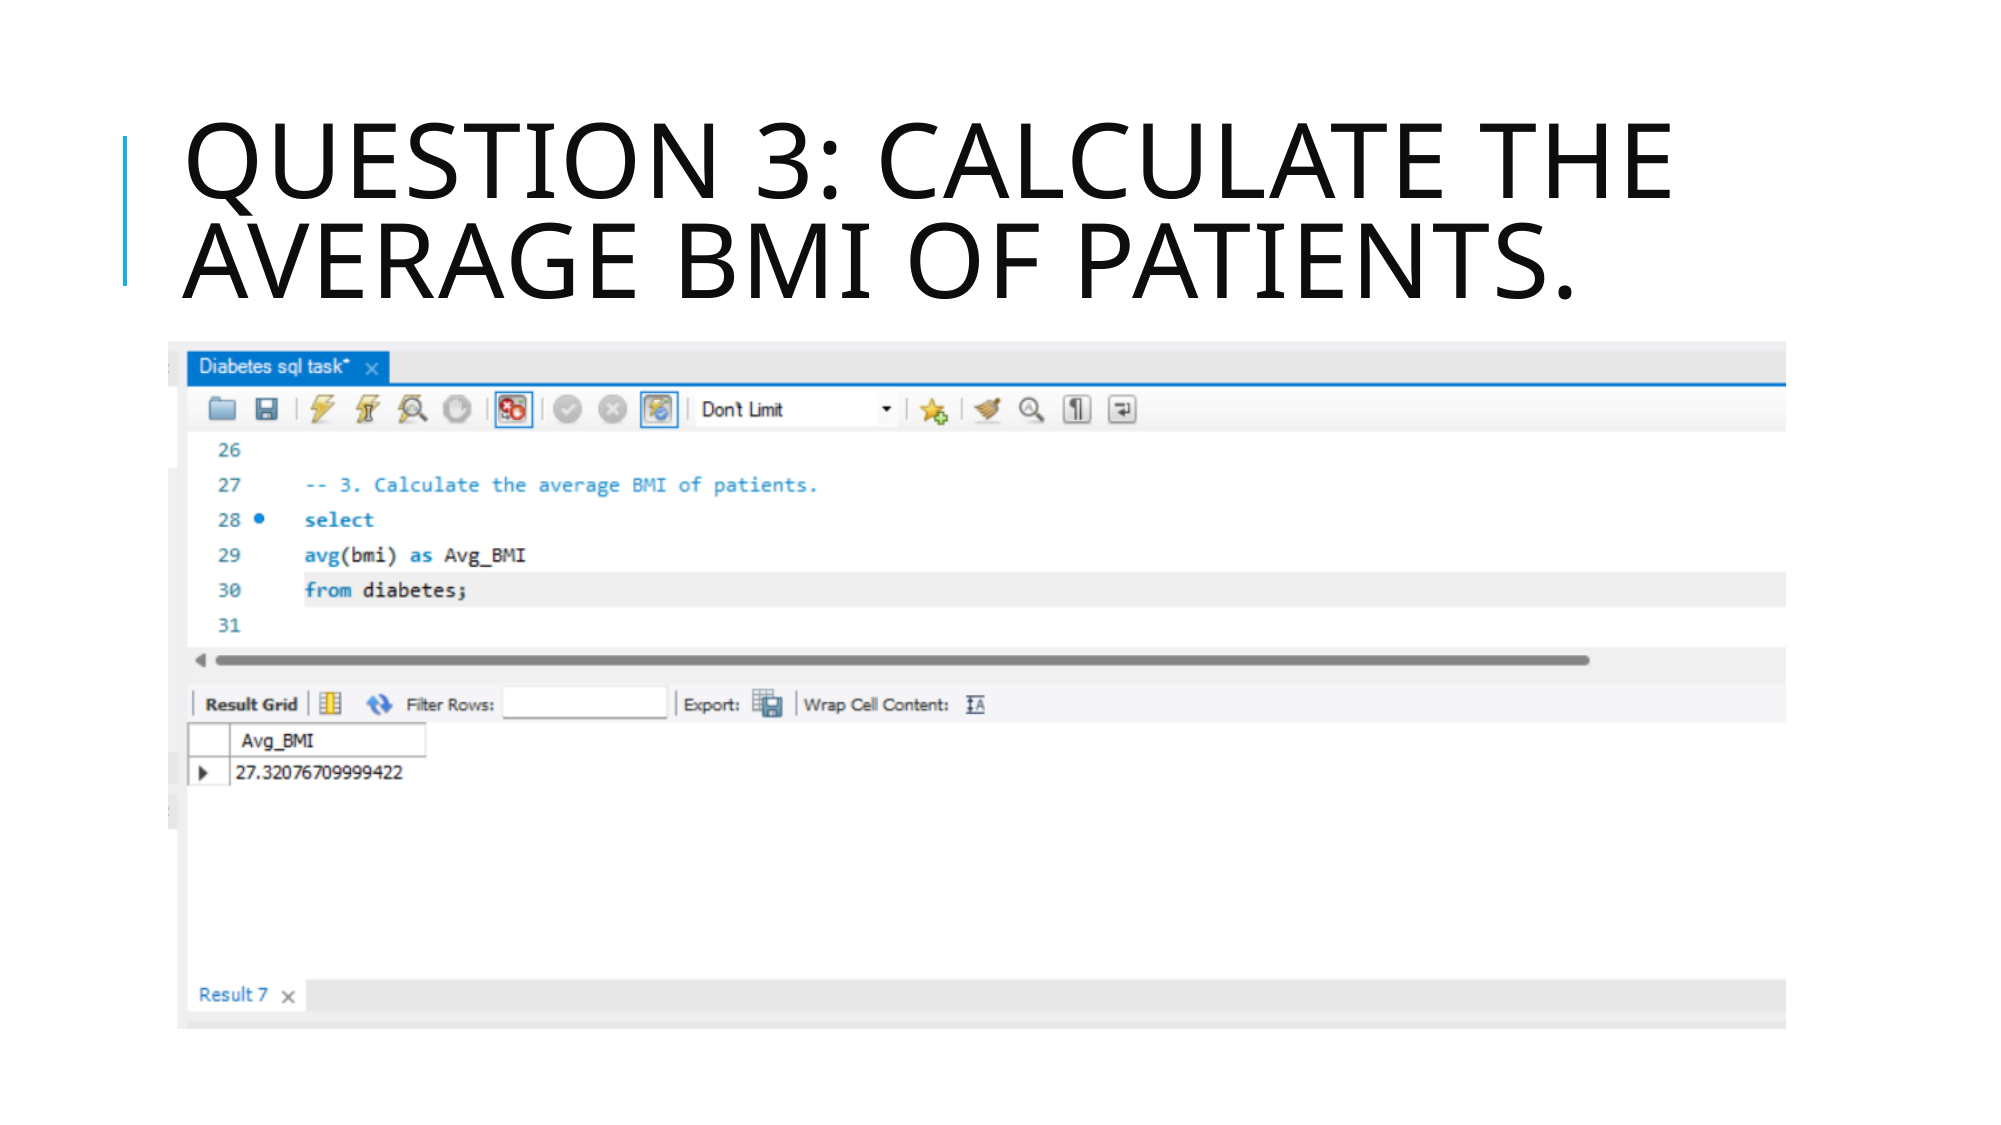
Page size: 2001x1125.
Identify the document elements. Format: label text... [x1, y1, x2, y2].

title Question 3: Calculate the average BMI of patients. [168, 96, 1763, 339]
picture [167, 341, 1787, 1030]
